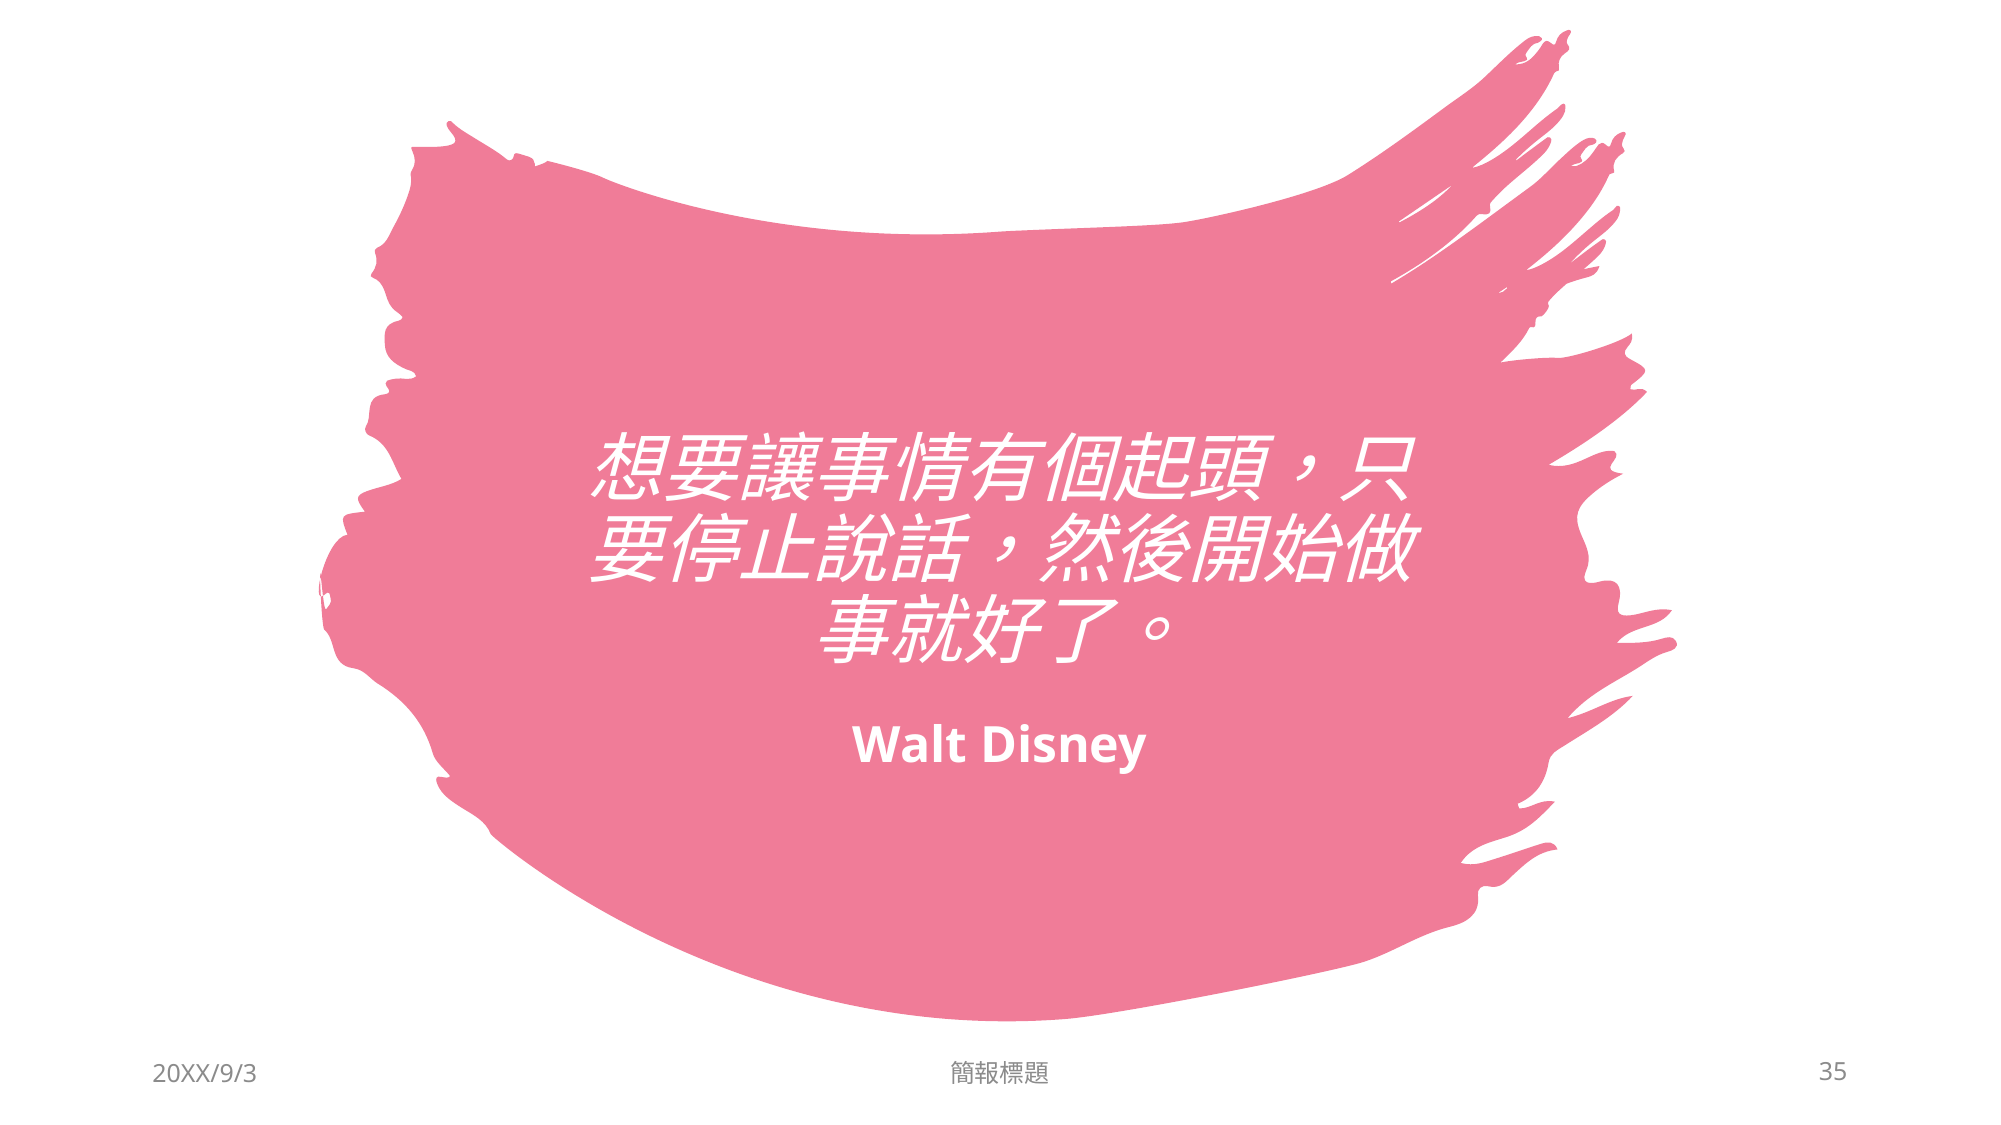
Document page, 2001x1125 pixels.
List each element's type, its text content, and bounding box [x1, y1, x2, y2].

footer 簡報標題 [662, 1042, 1338, 1103]
slide_number 35 [1412, 1042, 1863, 1103]
list Walt Disney [636, 705, 1364, 900]
title 想要讓事情有個起頭，只要停止說話，然後開始做事就好了。 [546, 328, 1455, 681]
slide_number 20XX/9/3 [137, 1042, 588, 1103]
